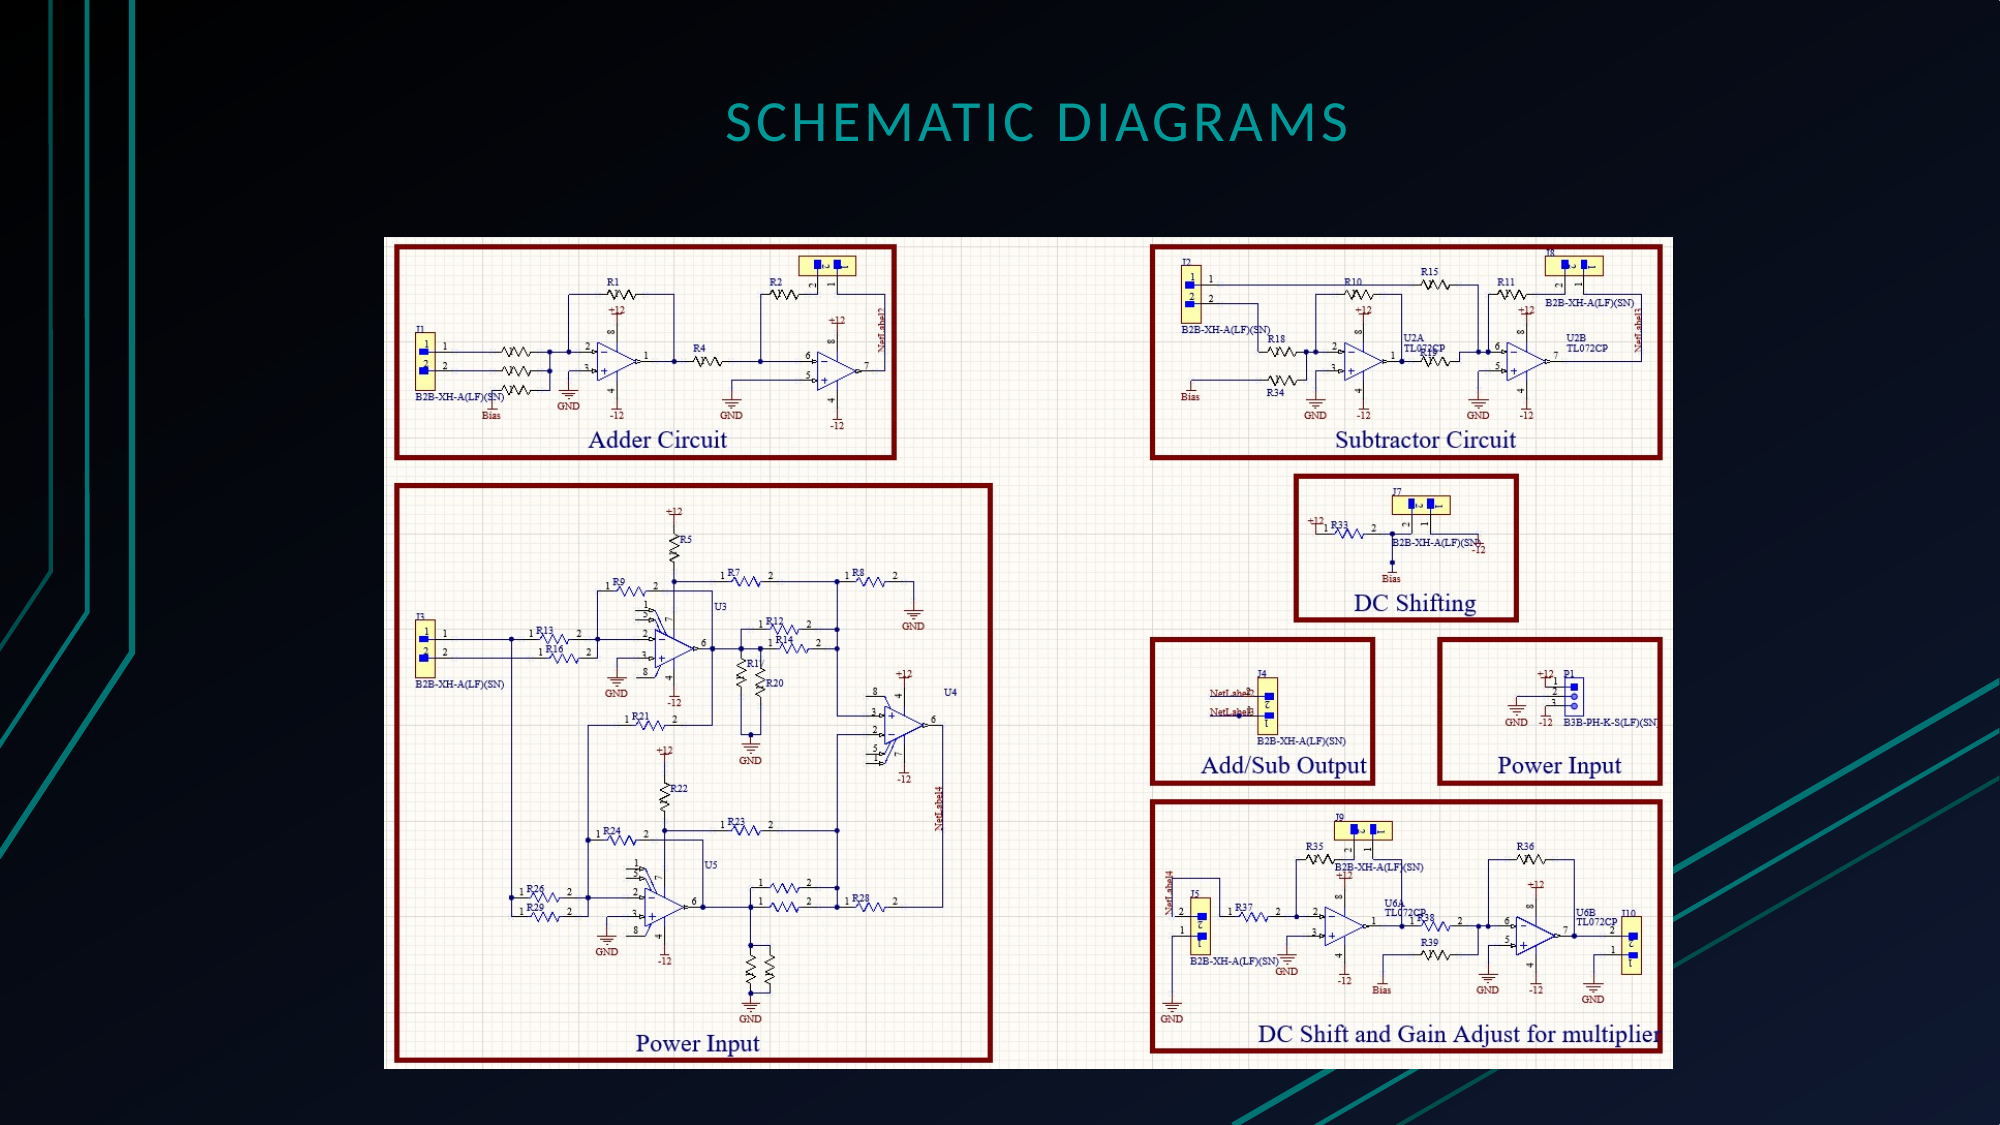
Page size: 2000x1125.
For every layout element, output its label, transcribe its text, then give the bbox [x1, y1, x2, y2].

list Schematic Diagrams [448, 81, 1609, 234]
picture [384, 237, 1673, 1069]
